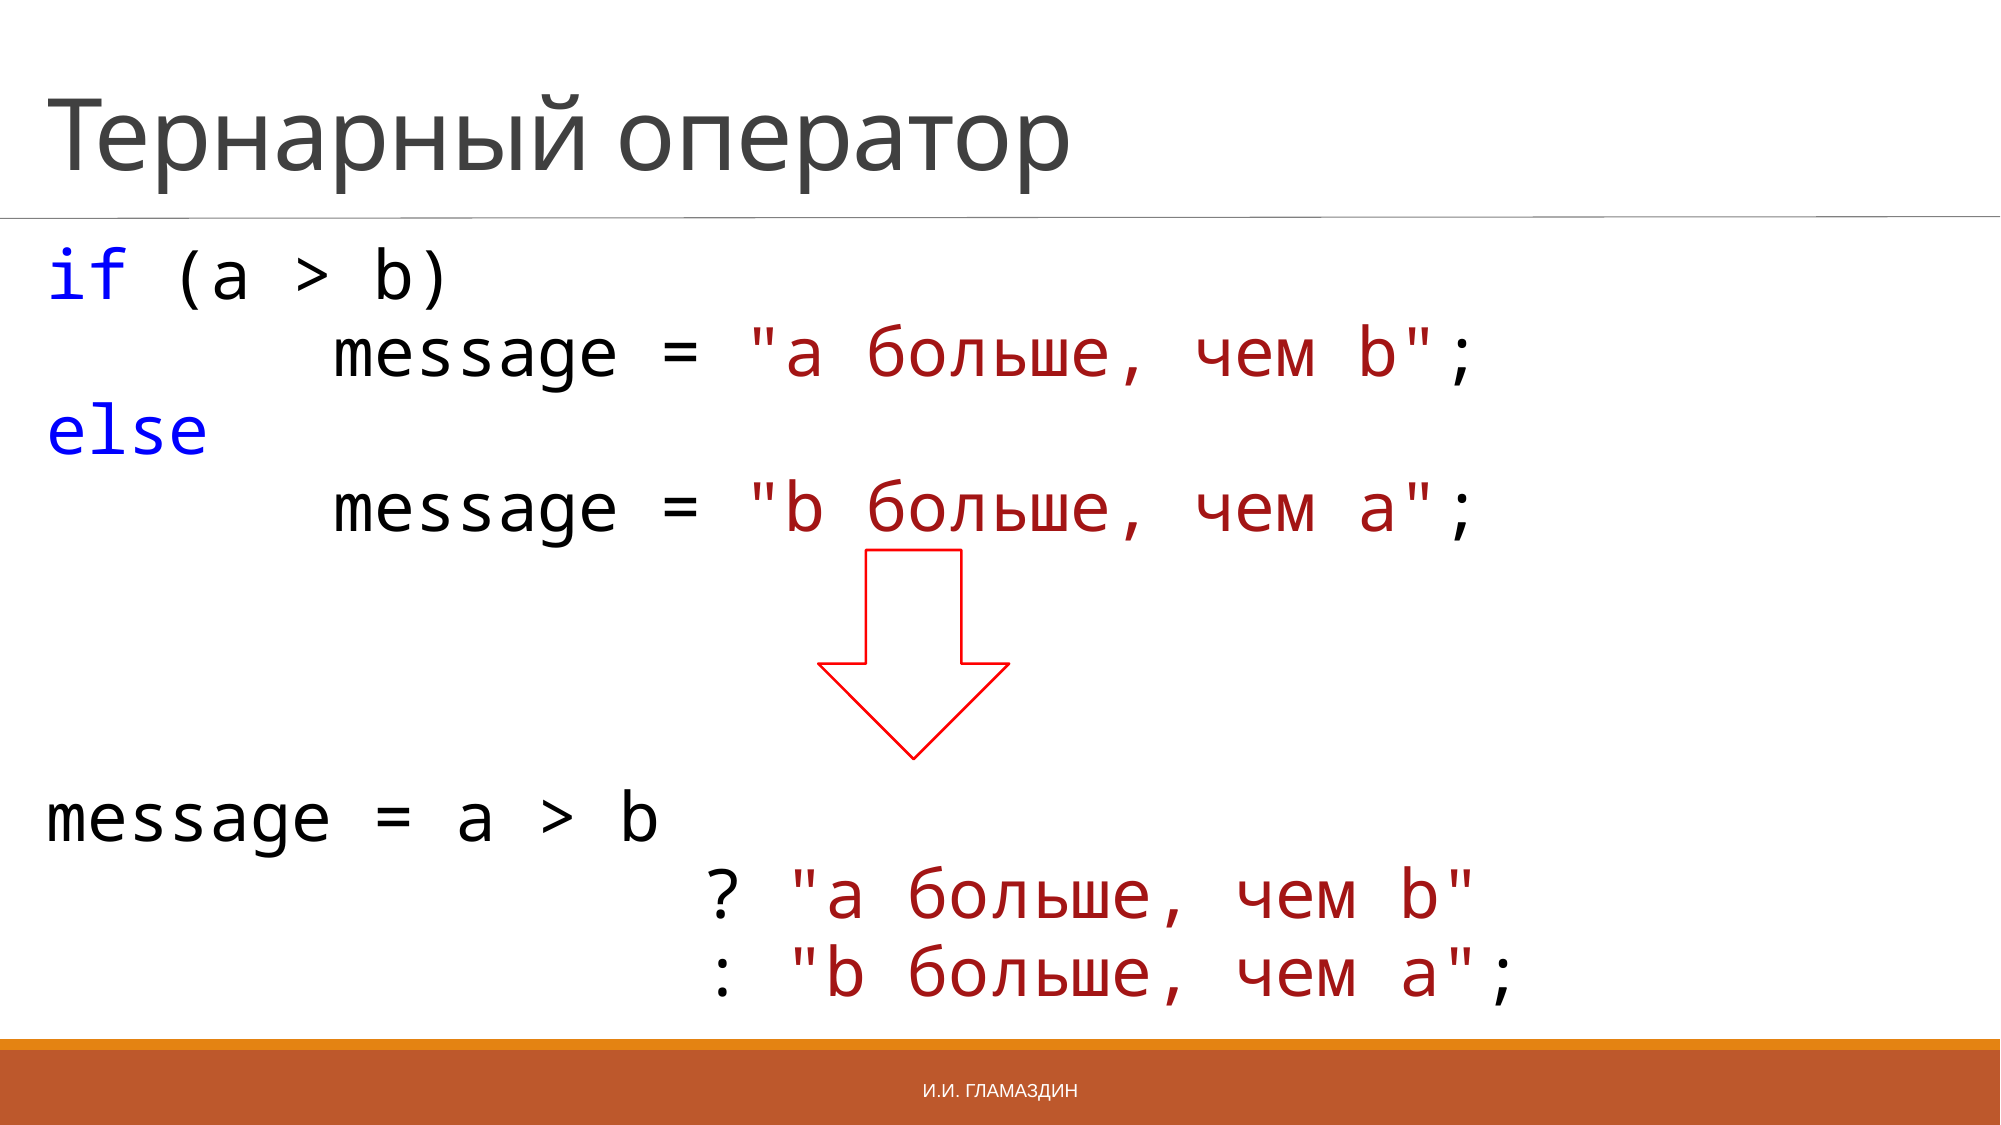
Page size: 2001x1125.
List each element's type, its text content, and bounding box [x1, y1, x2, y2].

footer И.И. Гламаздин [604, 1059, 1396, 1120]
list if (a > b) message = "a больше, чем b"; else message = "b больше, чем a"; message = a > b ? "a больше, чем b" : "b больше, чем a"; [32, 233, 1967, 1025]
title Тернарный оператор [32, 47, 1967, 198]
text_box [817, 548, 1011, 761]
